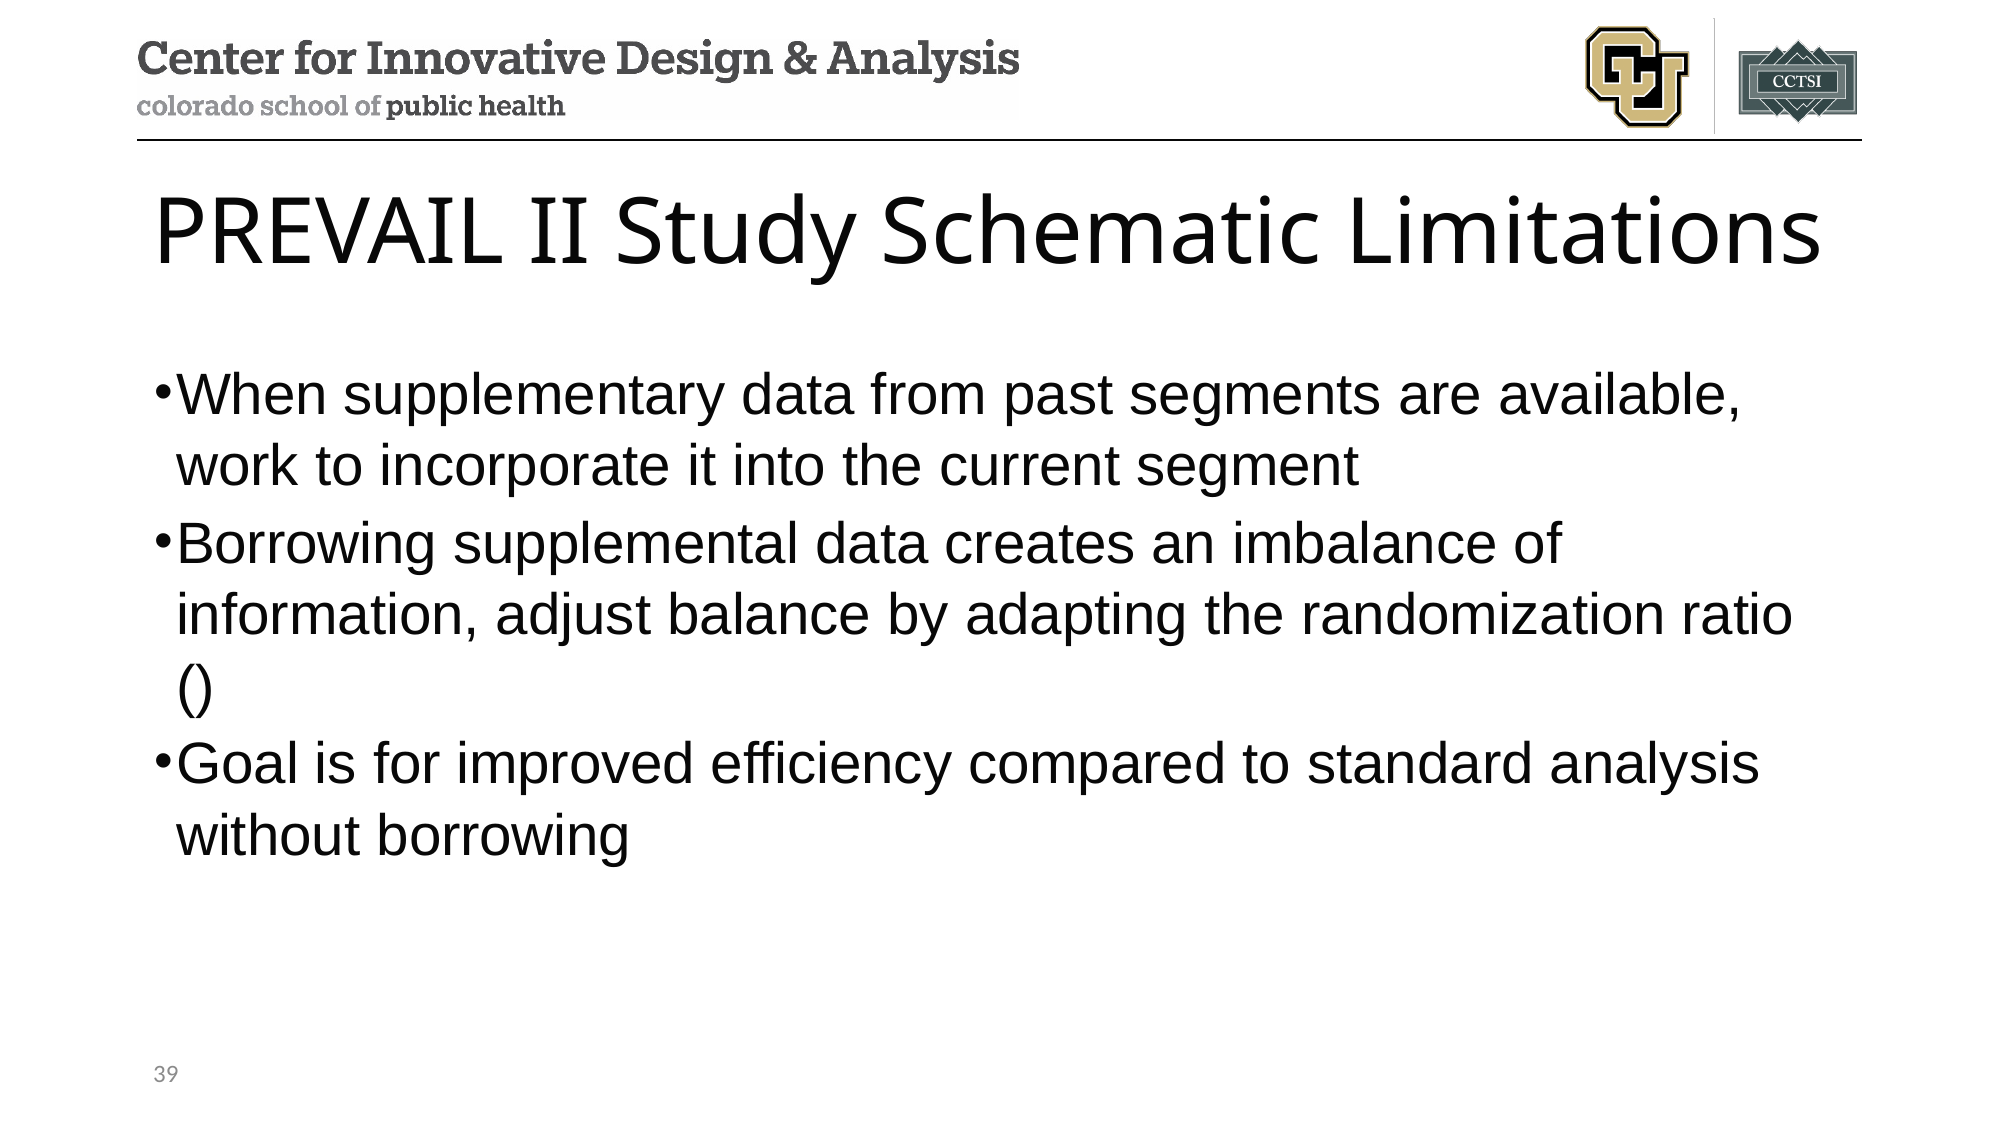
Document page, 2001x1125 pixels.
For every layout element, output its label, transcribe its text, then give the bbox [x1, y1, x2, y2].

picture [137, 39, 1019, 120]
slide_number 39 [138, 1042, 589, 1103]
title PREVAIL II Study Schematic Limitations [137, 150, 1863, 318]
picture [1584, 17, 1857, 134]
